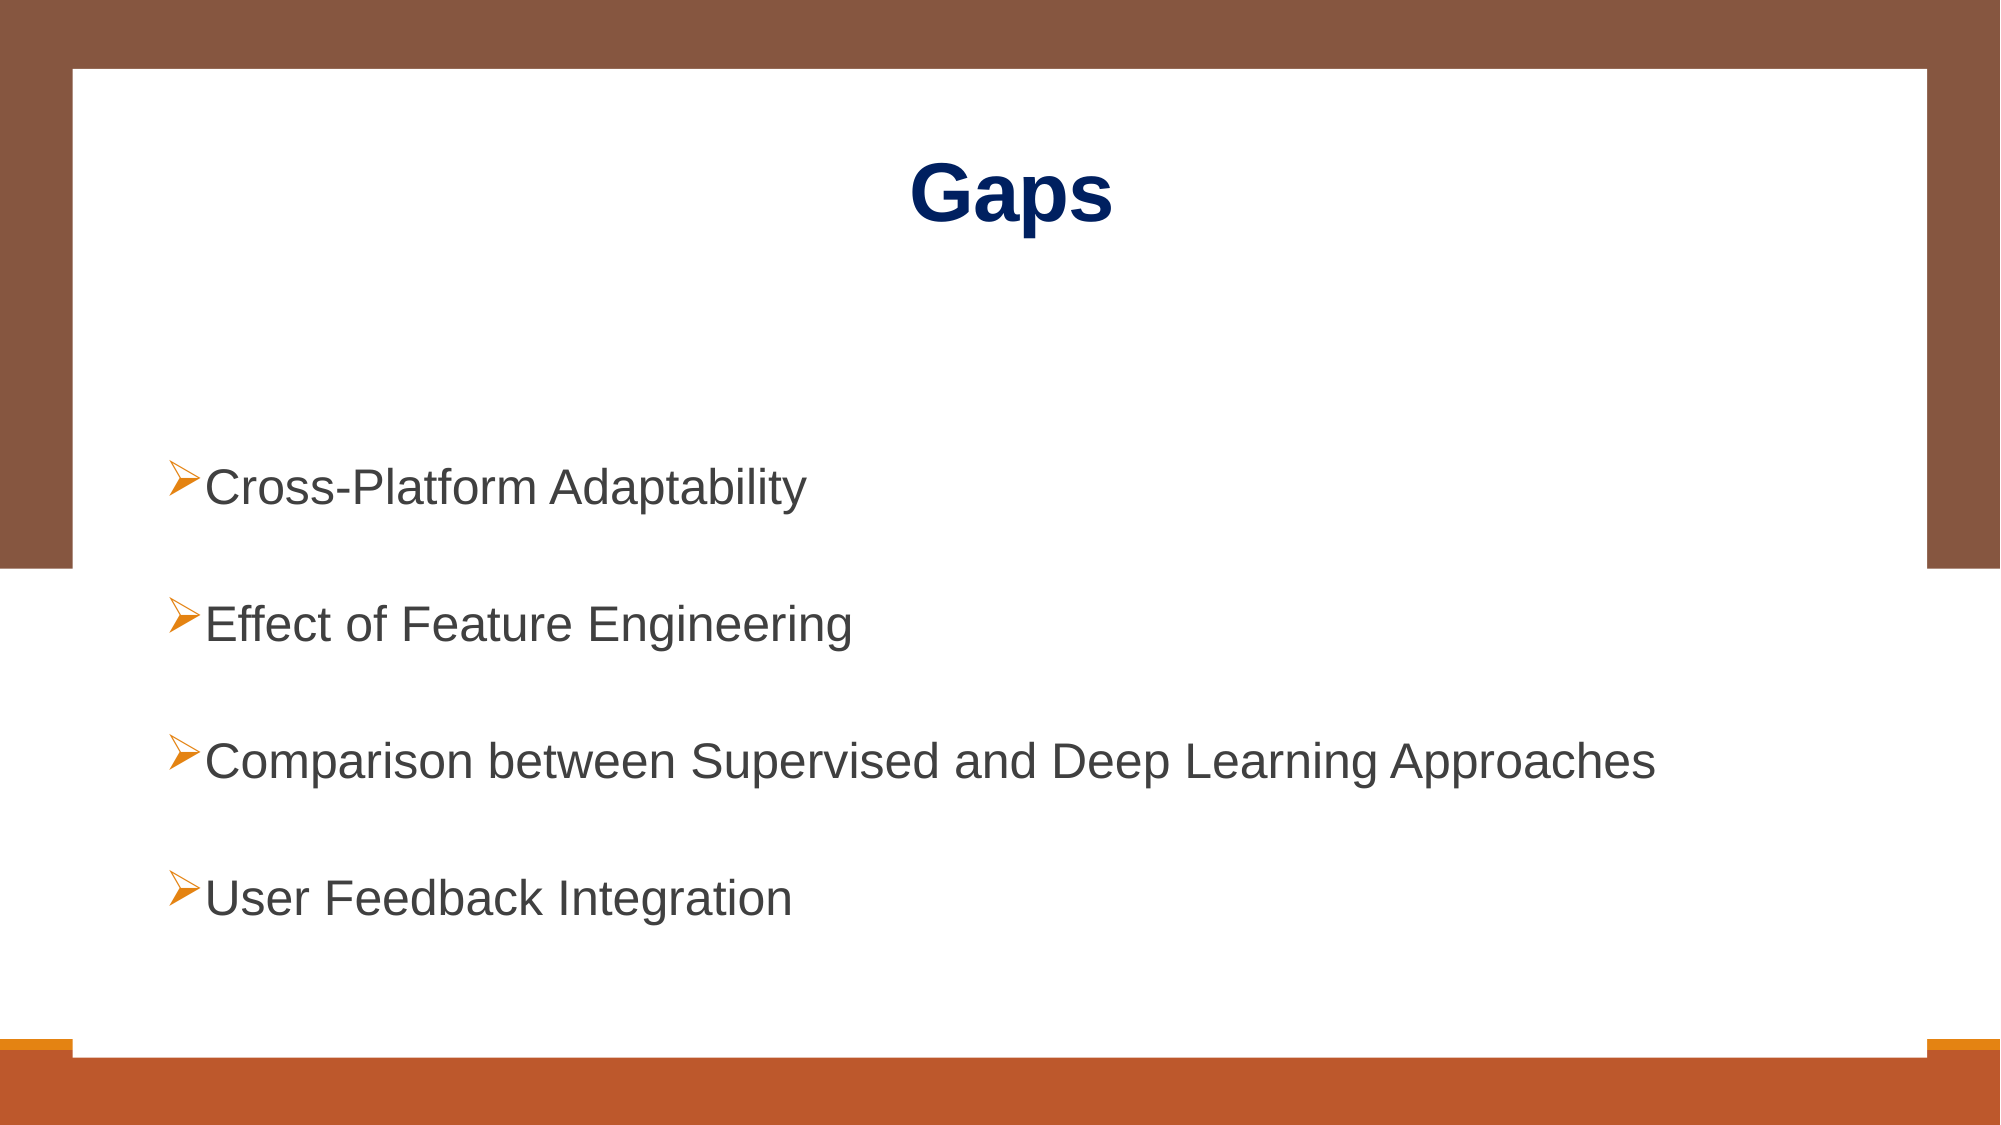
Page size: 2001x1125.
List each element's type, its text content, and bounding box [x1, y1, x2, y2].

title Gaps [150, 72, 1875, 239]
list Cross-Platform Adaptability Effect of Feature Engineering Comparison between Supervised and Deep Learning Approaches User Feedback Integration [150, 379, 1875, 1028]
